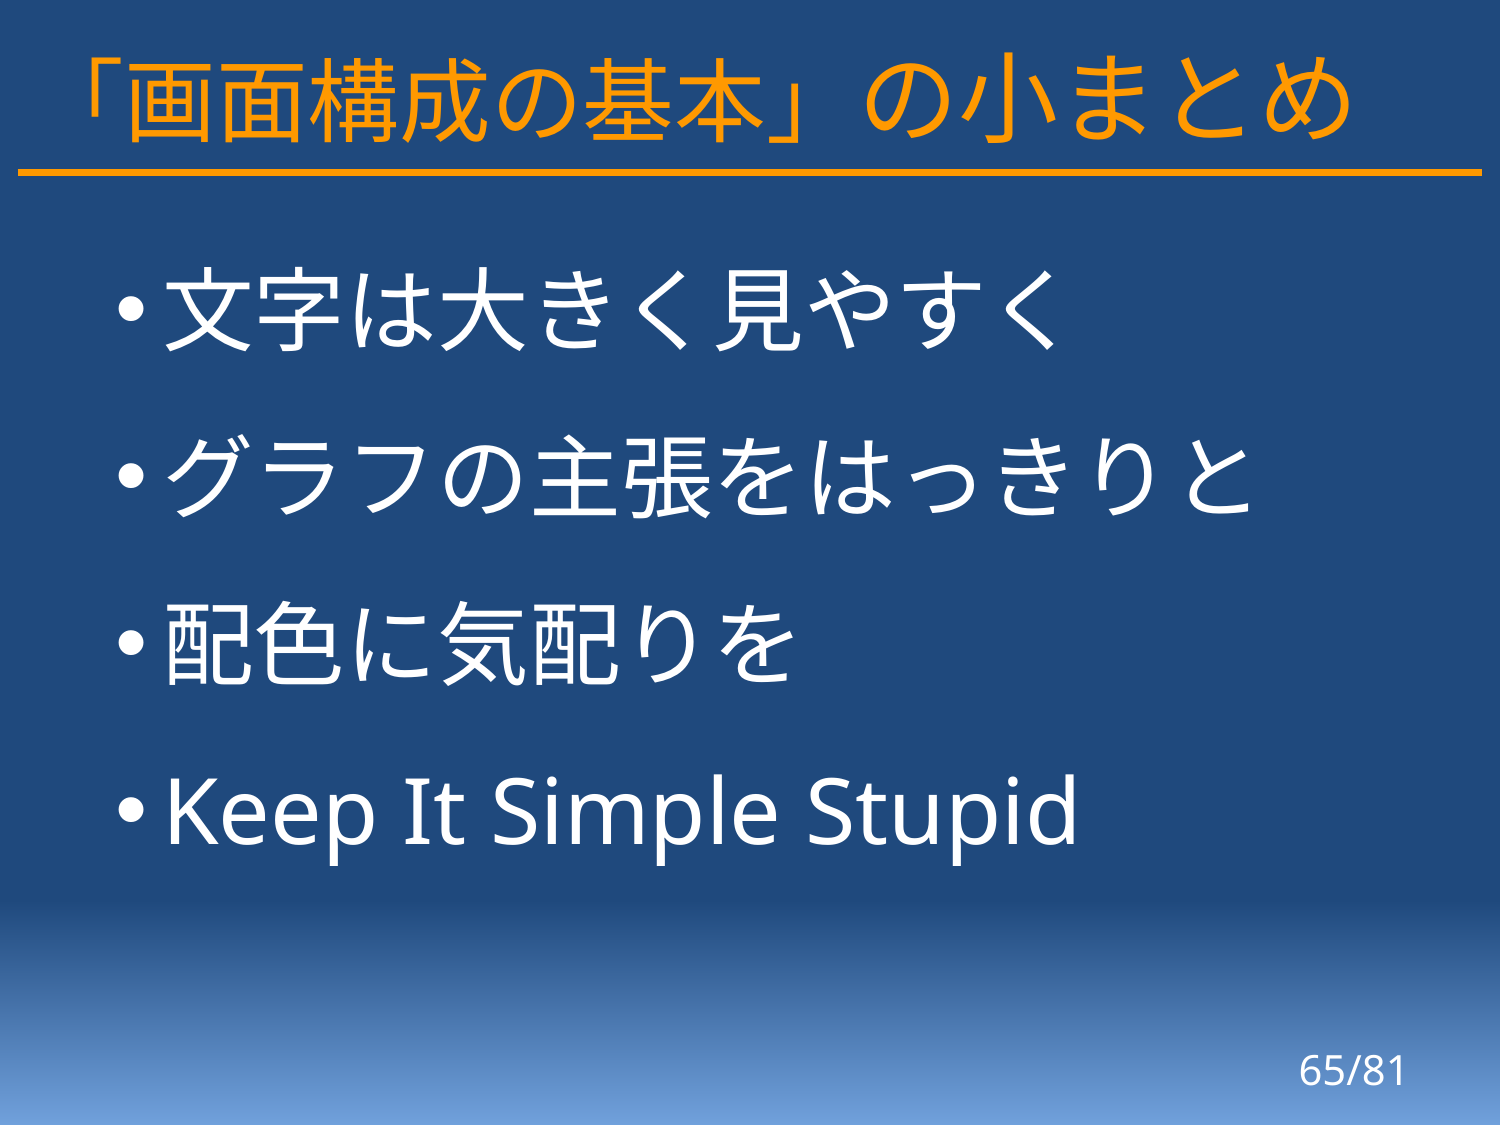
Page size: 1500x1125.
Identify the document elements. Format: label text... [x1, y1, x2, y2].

slide_number 65/81 [1074, 1042, 1425, 1103]
title 「画面構成の基本」の小まとめ [17, 30, 1425, 161]
list 文字は大きく見やすく グラフの主張をはっきりと 配色に気配りを Keep It Simple Stupid [100, 214, 1329, 911]
